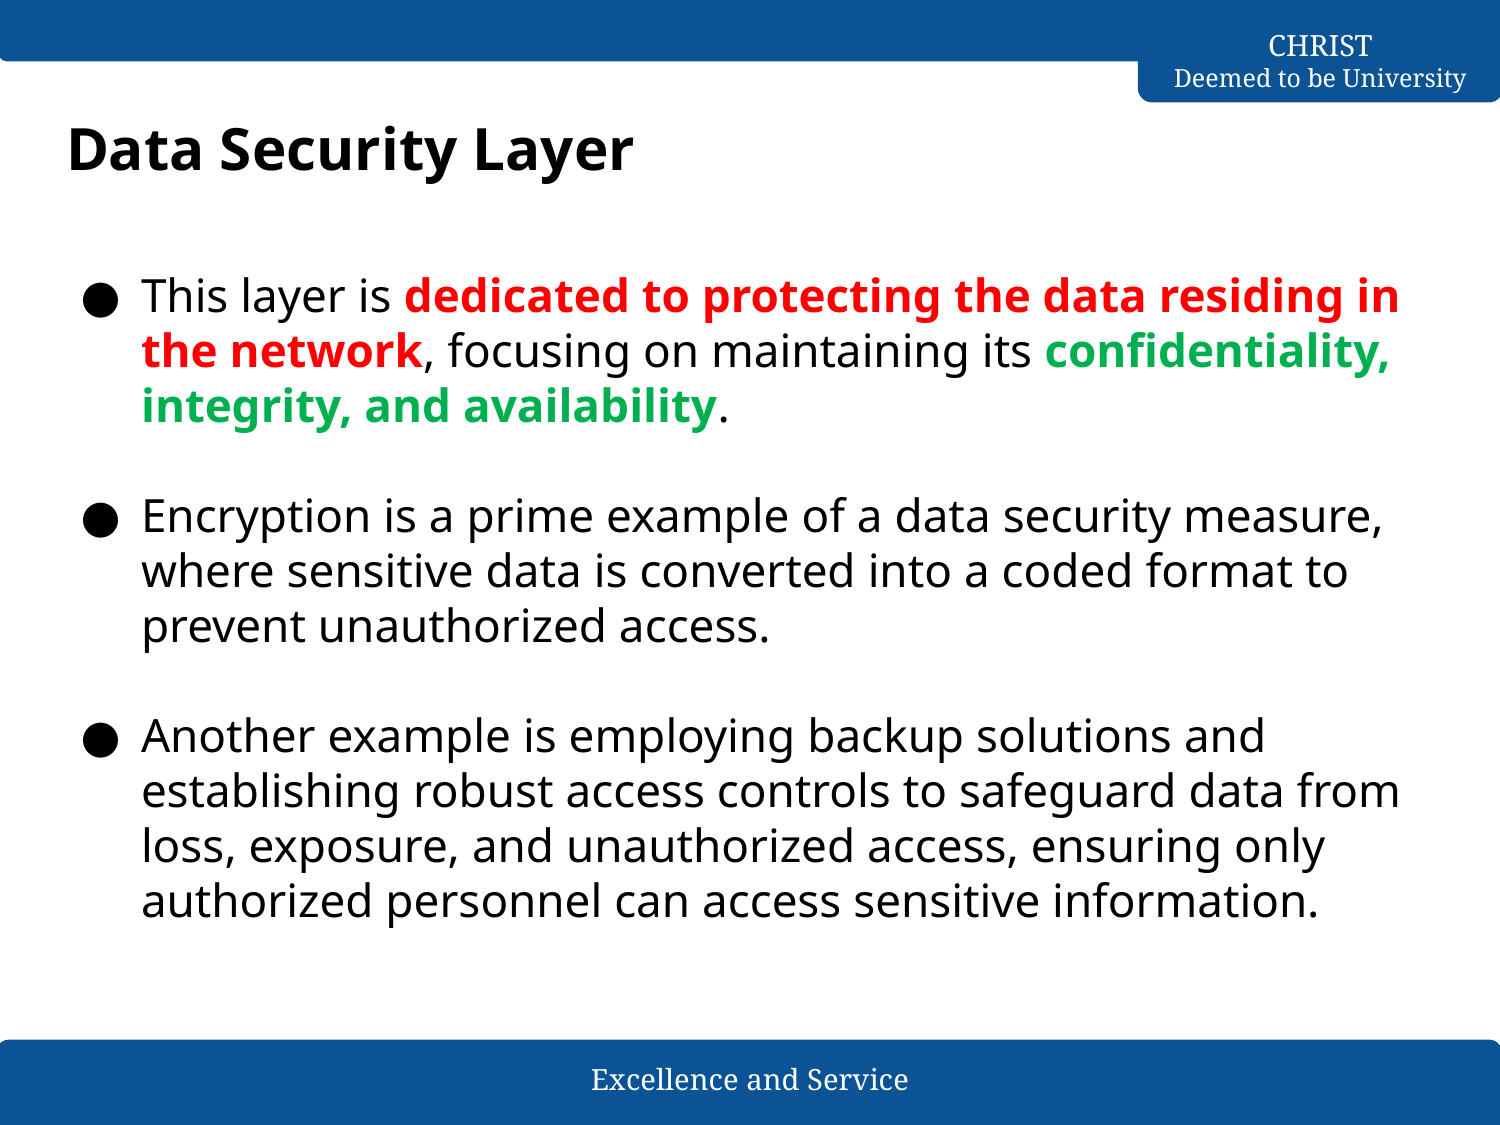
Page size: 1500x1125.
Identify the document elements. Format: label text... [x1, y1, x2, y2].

list This layer is dedicated to protecting the data residing in the network, focusing on maintaining its confidentiality, integrity, and availability. Encryption is a prime example of a data security measure, where sensitive data is converted into a coded format to prevent unauthorized access. Another example is employing backup solutions and establishing robust access controls to safeguard data from loss, exposure, and unauthorized access, ensuring only authorized personnel can access sensitive information. [51, 252, 1449, 1000]
title Data Security Layer [51, 97, 1449, 223]
